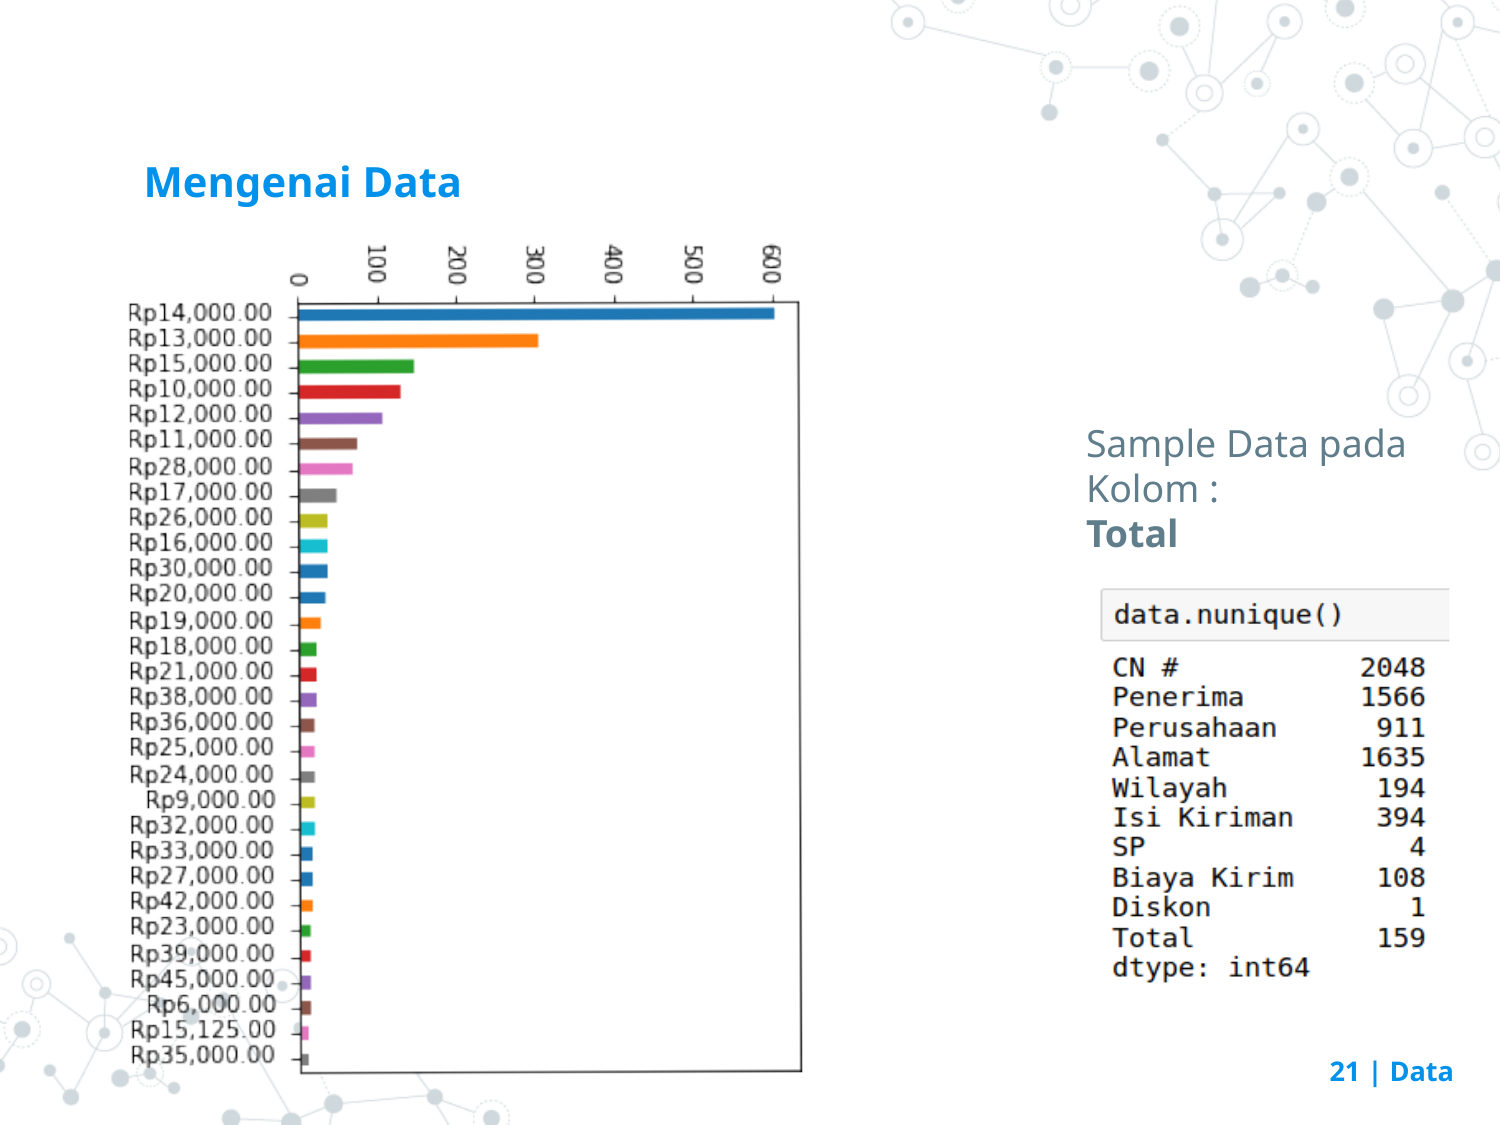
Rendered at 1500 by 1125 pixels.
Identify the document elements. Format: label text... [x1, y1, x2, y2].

picture [0, 0, 1500, 1125]
text_box Mengenai Data [128, 149, 1371, 221]
text_box Sample Data pada Kolom : Total [1065, 404, 1500, 900]
text_box <number> | Data [1245, 1038, 1469, 1125]
